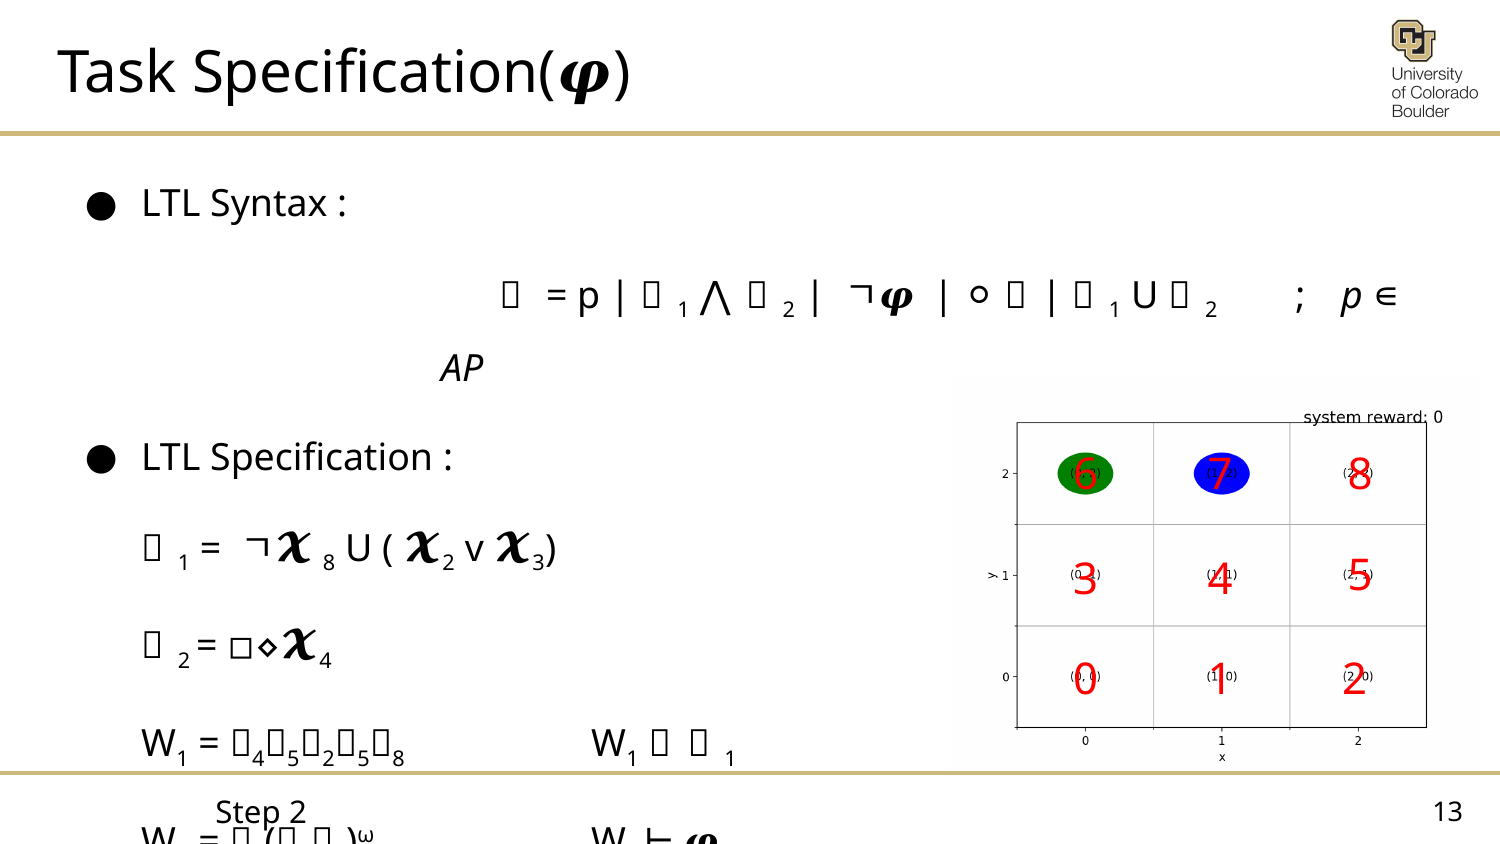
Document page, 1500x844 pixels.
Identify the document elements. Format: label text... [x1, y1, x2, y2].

title Step 2 [42, 790, 481, 832]
slide_number ‹#› [1388, 779, 1479, 844]
list LTL Syntax : 𝝋 = p | 𝝋1 ⋀ 𝝋2 | ㄱ𝝋 | ⚪ 𝝋| 𝝋1 U 𝝋2 ; p ∊ AP LTL Specification : 𝝋1 = ㄱ𝓧8 U ( 𝓧2 v 𝓧3) 𝝋2 = ◽⋄𝓧4 W1 = 𝓧4𝓧5𝓧2𝓧5𝓧8 W1 ⊨ 𝝋1 W2 = 𝓧0(𝓧3𝓧4)ω W2 ⊨ 𝝋2 [51, 141, 1449, 703]
picture [1386, 10, 1480, 122]
picture [951, 375, 1479, 771]
title Task Specification(𝝋) [42, 19, 935, 114]
